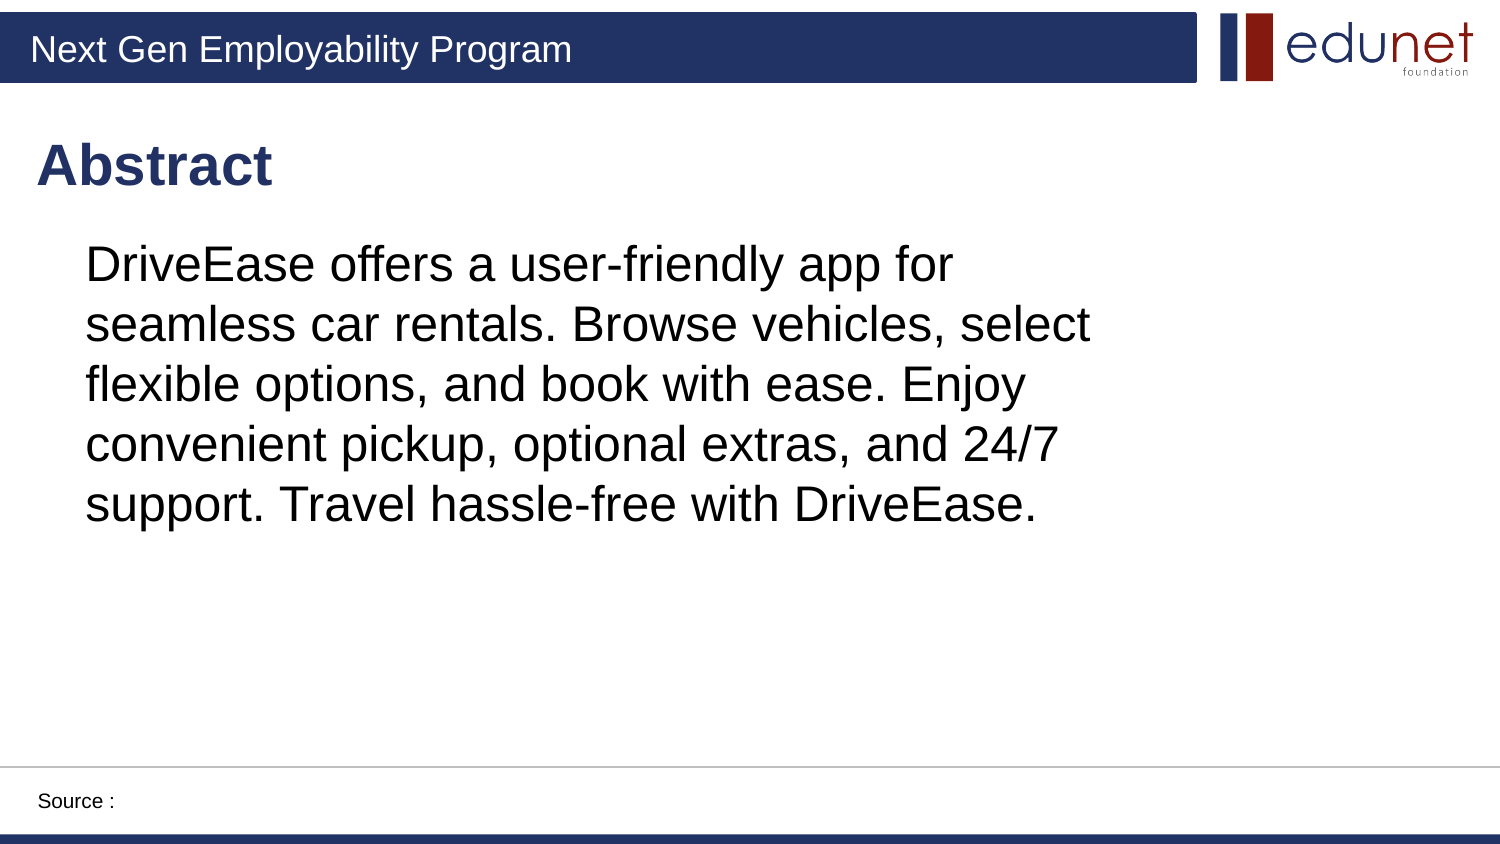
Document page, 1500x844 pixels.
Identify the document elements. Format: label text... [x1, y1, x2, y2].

picture [1279, 14, 1482, 83]
text_box DriveEase offers a user-friendly app for seamless car rentals. Browse vehicles, select flexible options, and book with ease. Enjoy convenient pickup, optional extras, and 24/7 support. Travel hassle-free with DriveEase. [70, 223, 1125, 539]
text_box Source : [22, 776, 139, 826]
title Abstract [21, 111, 504, 165]
